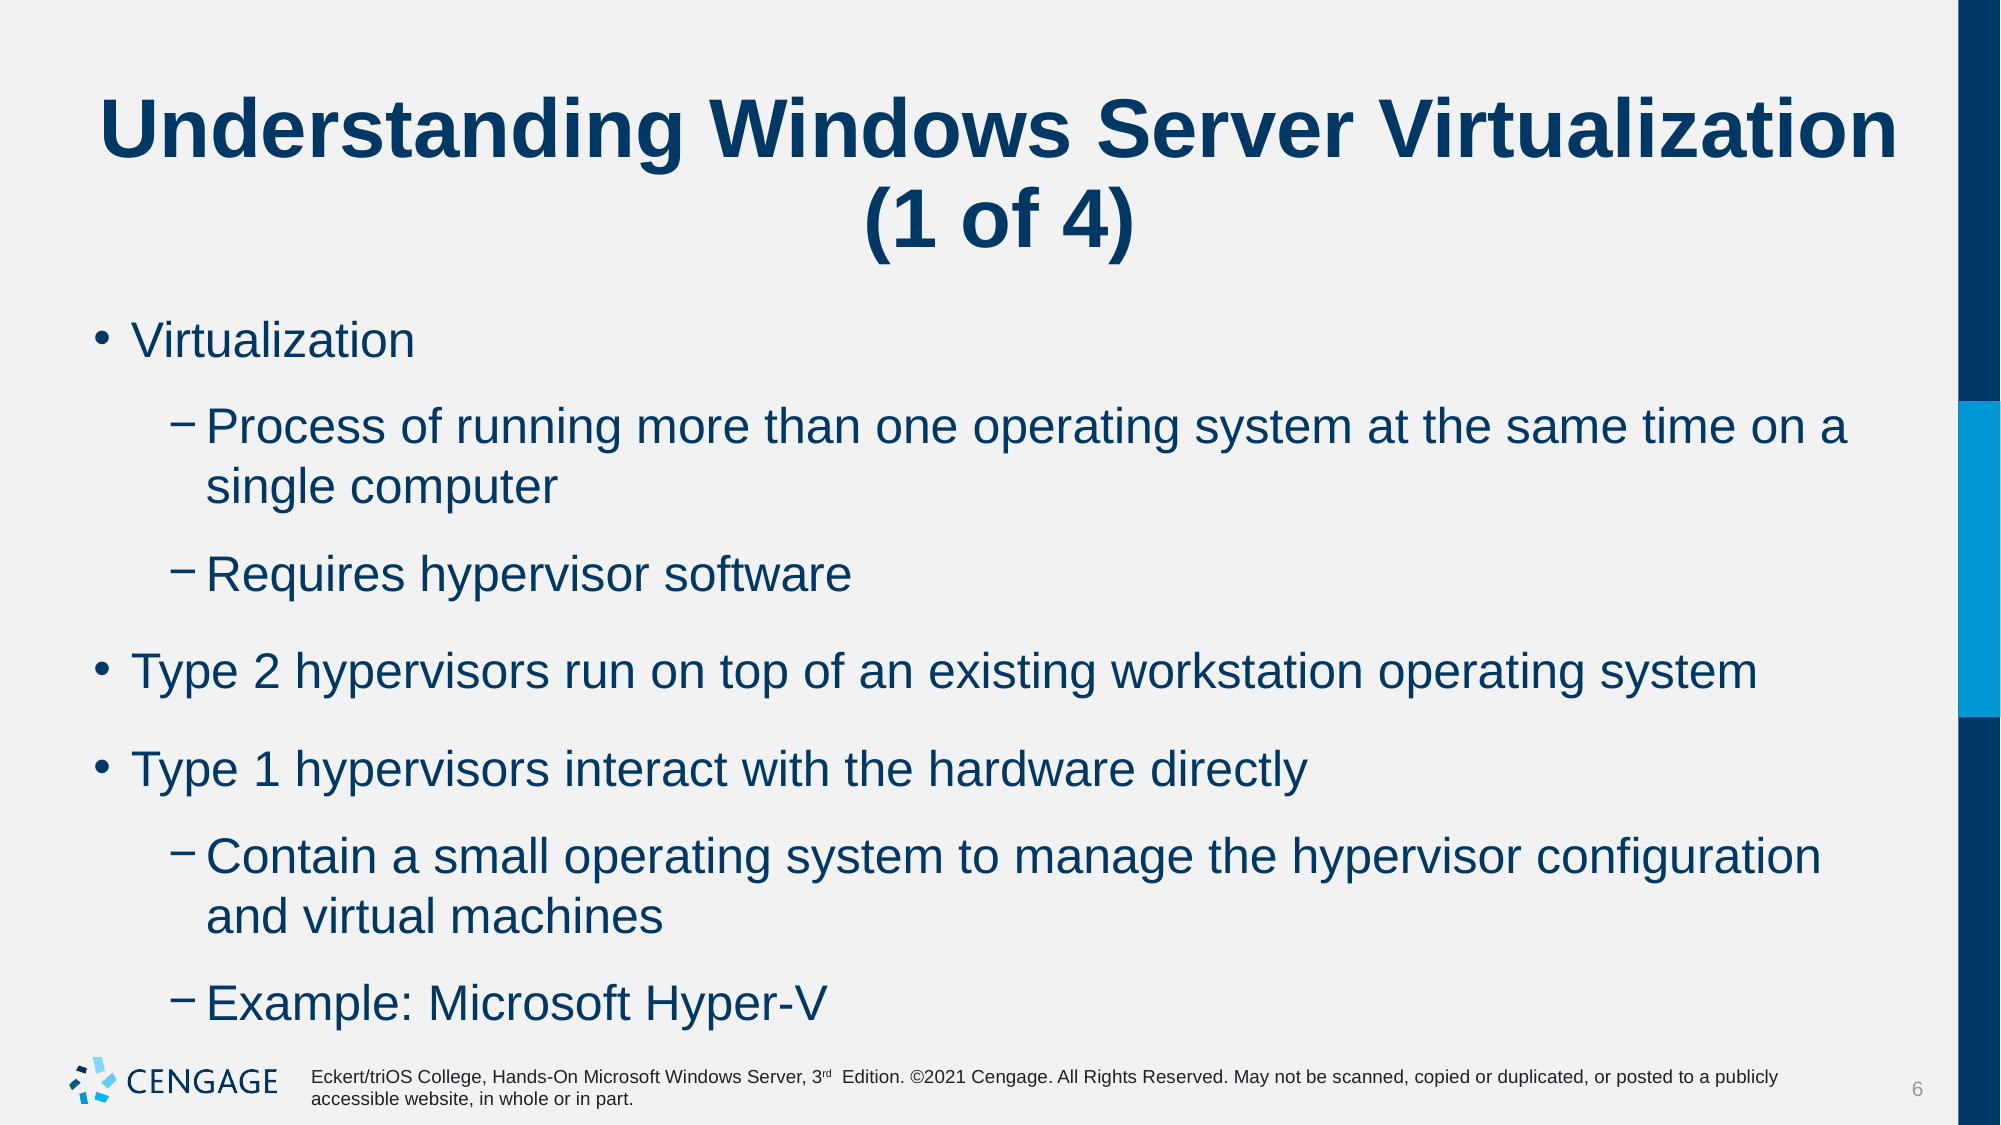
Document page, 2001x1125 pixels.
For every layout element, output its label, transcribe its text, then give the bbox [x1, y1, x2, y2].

picture [69, 1057, 277, 1104]
title Understanding Windows Server Virtualization (1 of 4) [78, 77, 1923, 278]
list Virtualization Process of running more than one operating system at the same time on a single computer Requires hypervisor software Type 2 hypervisors run on top of an existing workstation operating system Type 1 hypervisors interact with the hardware directly Contain a small operating system to manage the hypervisor configuration and virtual machines Example: Microsoft Hyper-V [78, 299, 1923, 1014]
